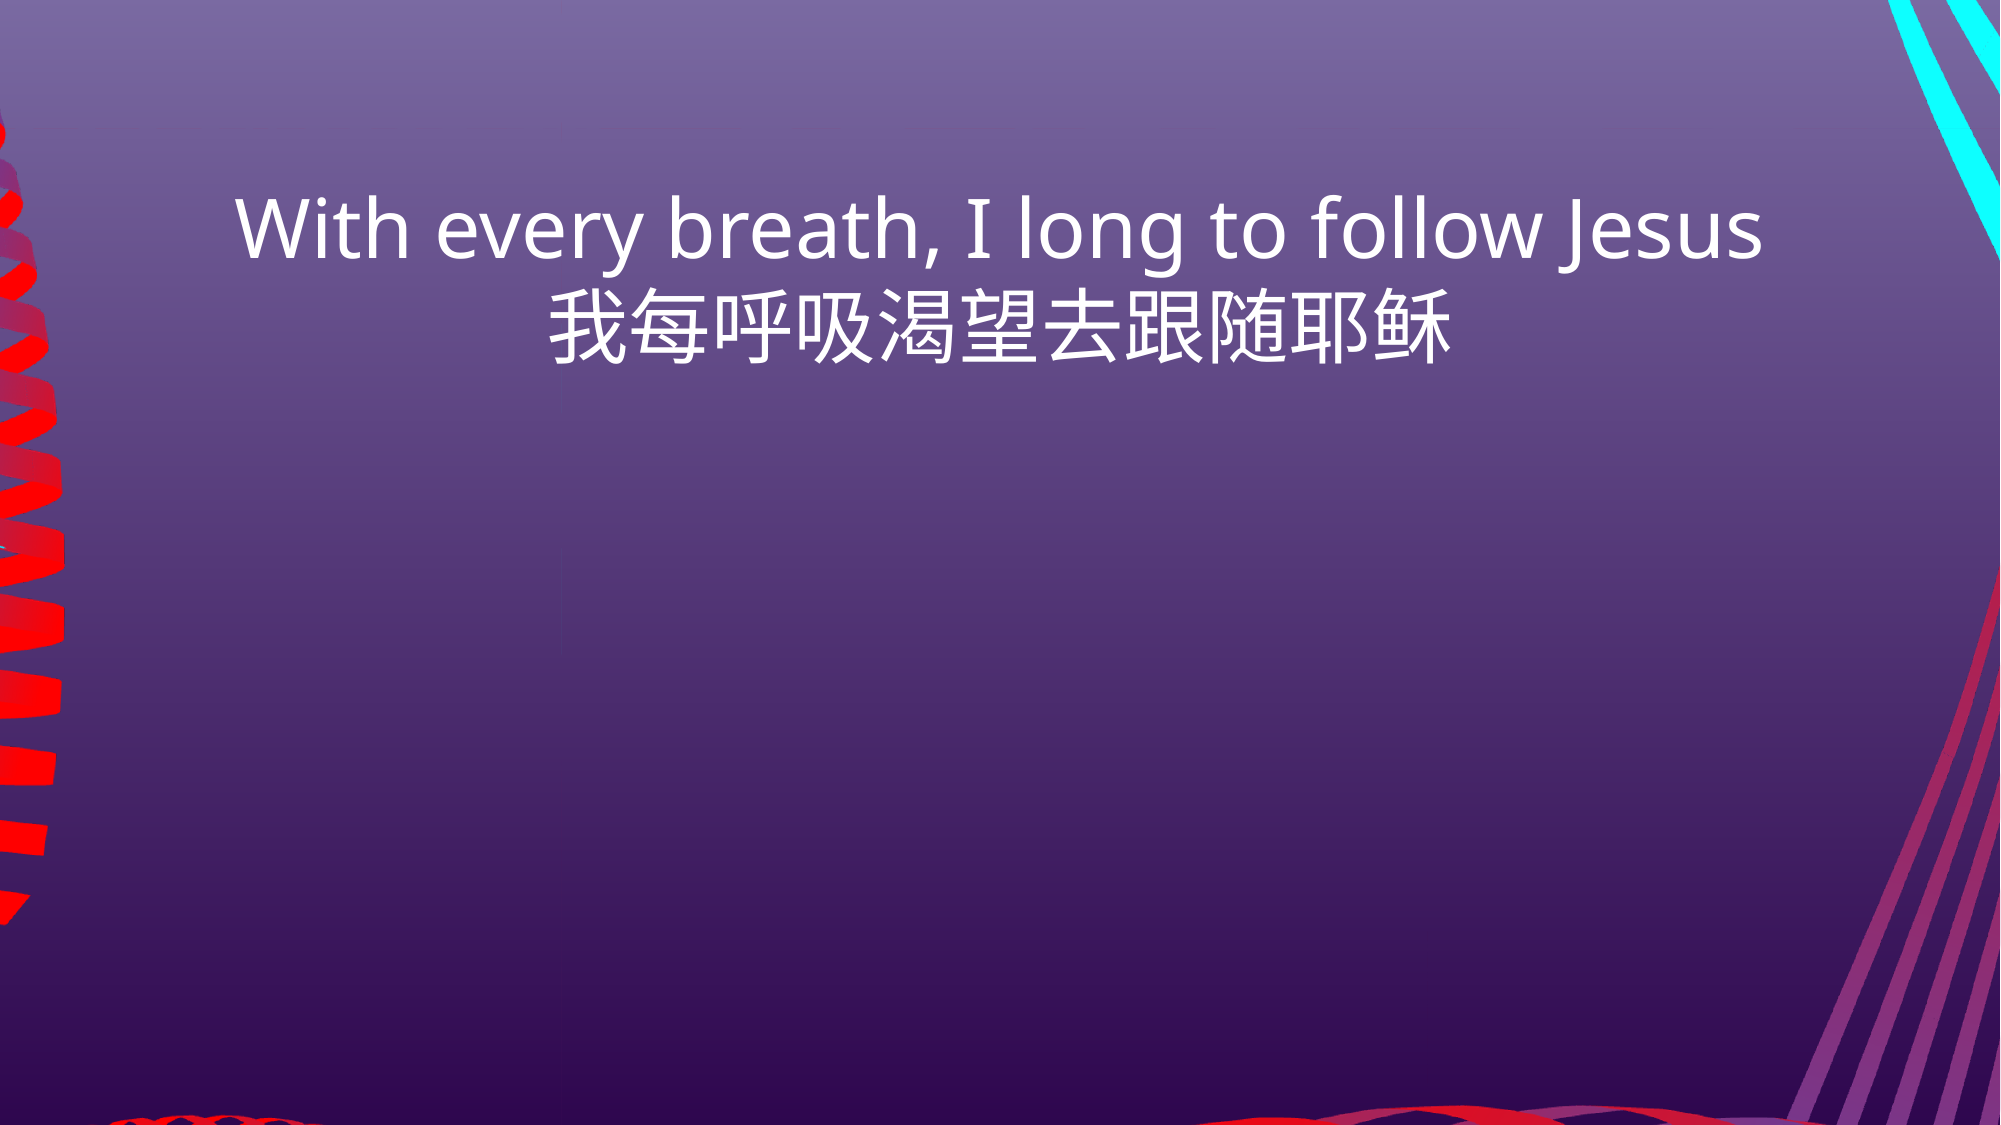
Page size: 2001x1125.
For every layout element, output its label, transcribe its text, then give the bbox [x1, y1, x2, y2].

picture [0, 0, 2001, 1125]
text_box With every breath, I long to follow Jesus 我每呼吸渴望去跟随耶稣 [99, 168, 1900, 382]
